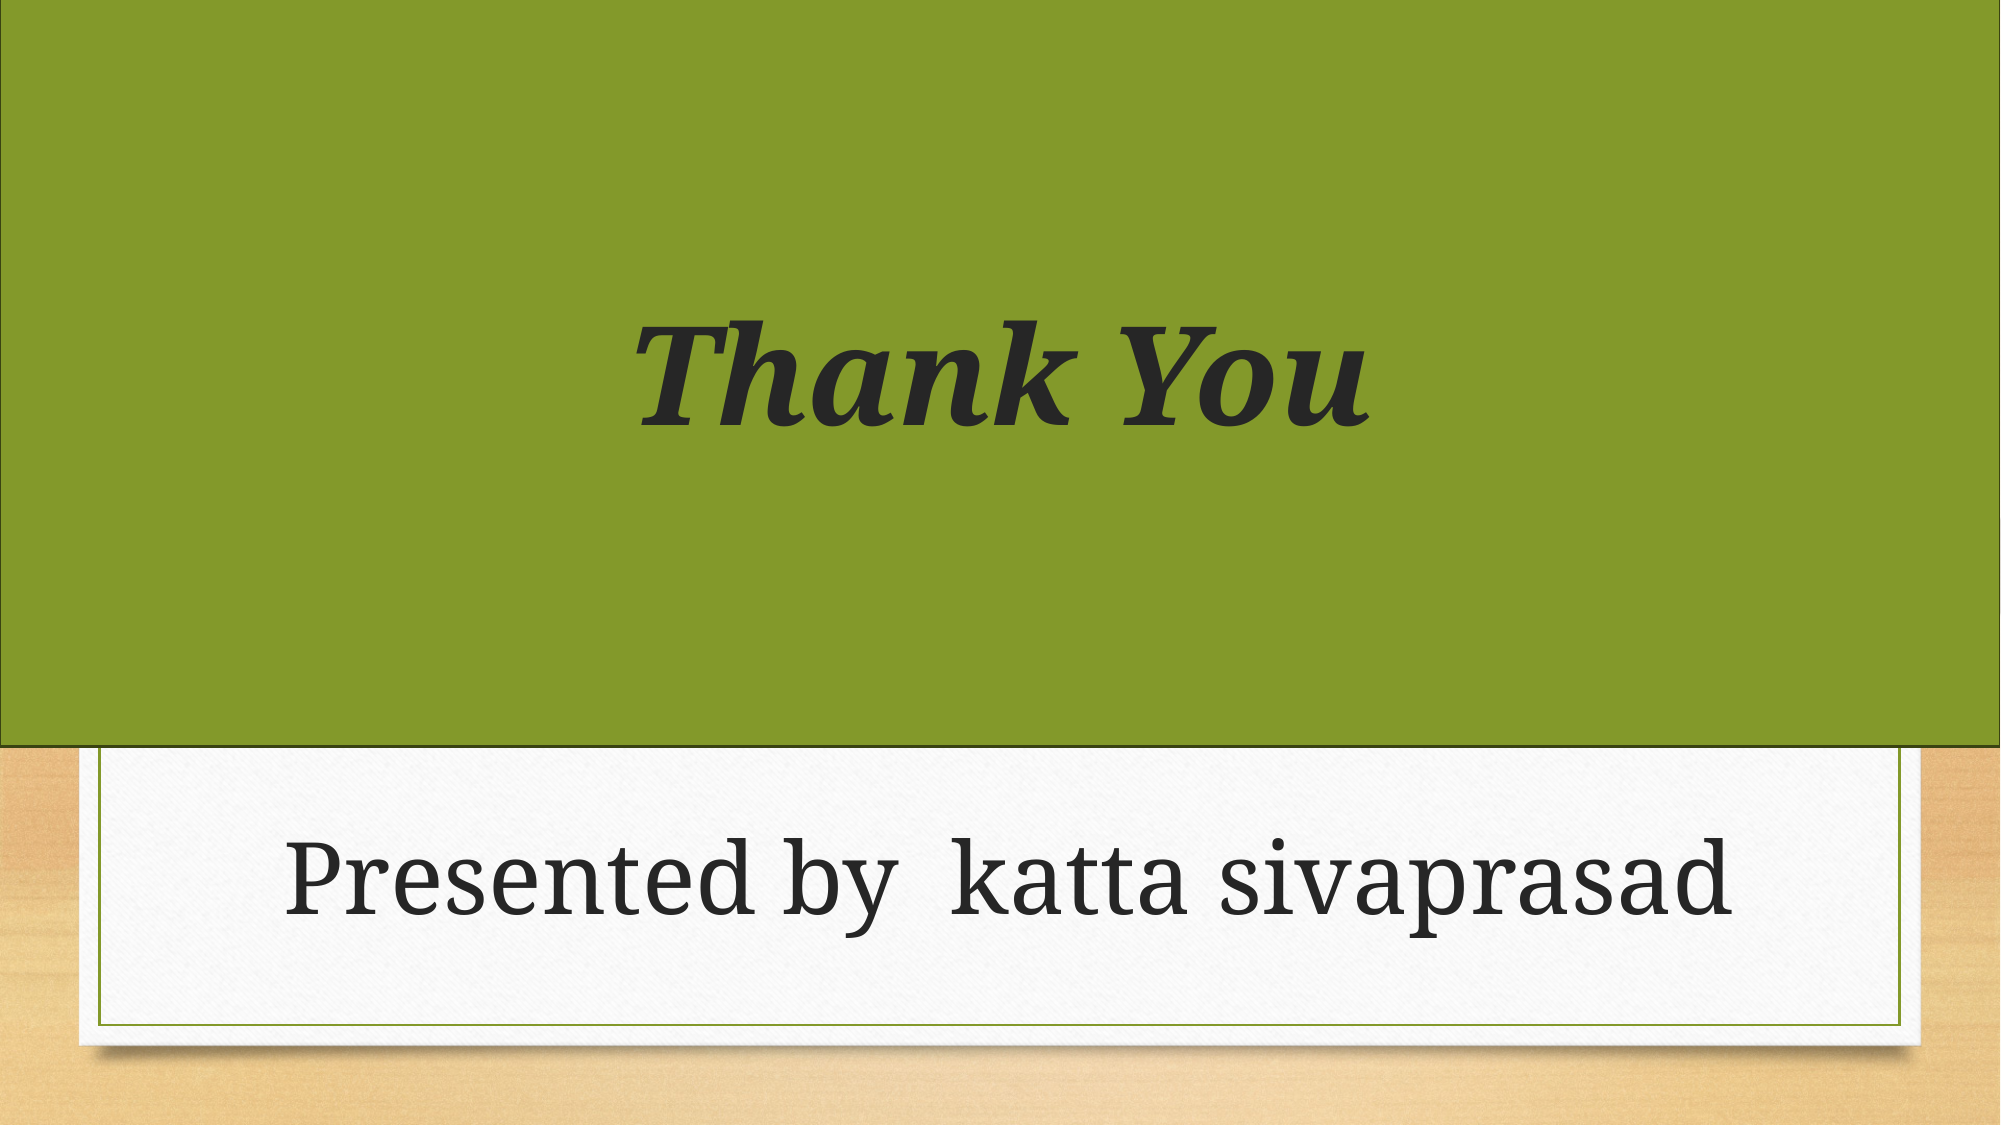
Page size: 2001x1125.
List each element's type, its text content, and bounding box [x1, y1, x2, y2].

list Presented by katta sivaprasad [180, 806, 1839, 1038]
picture [101, 748, 1898, 1024]
picture [0, 0, 2001, 1125]
text_box Thank You [0, 0, 2000, 748]
